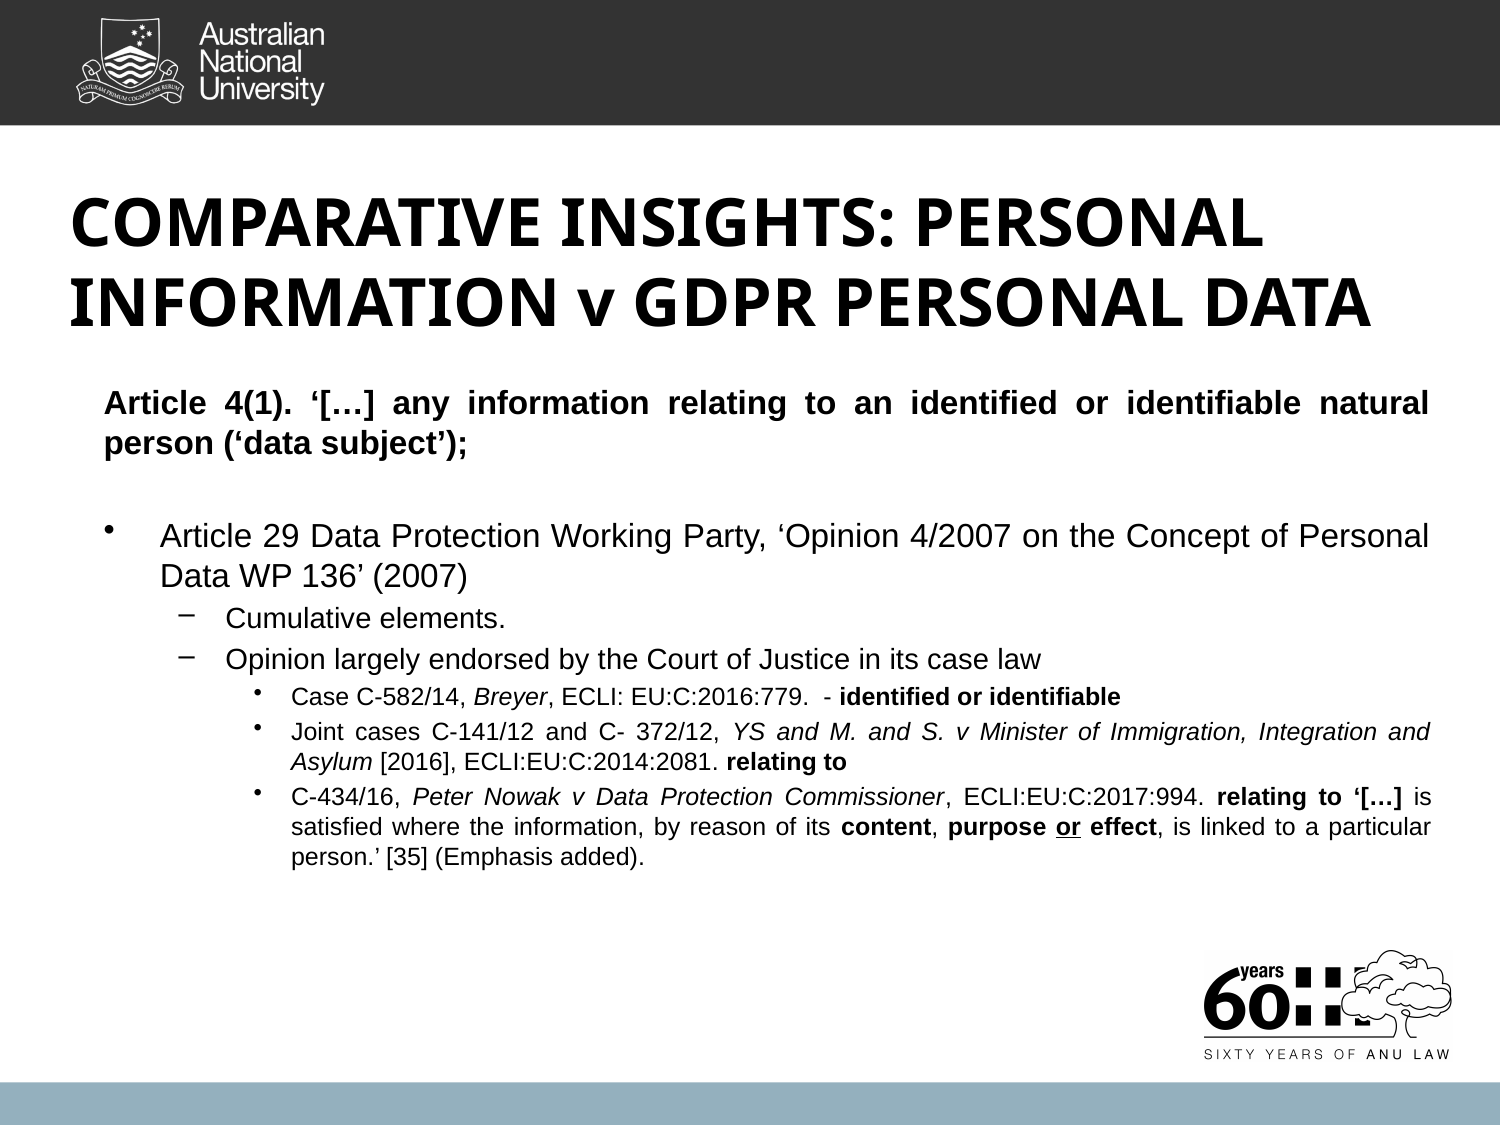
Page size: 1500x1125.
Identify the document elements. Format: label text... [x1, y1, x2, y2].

text_box COMPARATIVE INSIGHTS: PERSONAL INFORMATION v GDPR PERSONAL DATA [58, 184, 1447, 335]
list Article 4(1). ‘[…] any information relating to an identified or identifiable natural person (‘data subject’); Article 29 Data Protection Working Party, ‘Opinion 4/2007 on the Concept of Personal Data WP 136’ (2007) Cumulative elements. Opinion largely endorsed by the Court of Justice in its case law Case C-582/14, Breyer, ECLI: EU:C:2016:779. - identified or identifiable Joint cases C-141/12 and C- 372/12, YS and M. and S. v Minister of Immigration, Integration and Asylum [2016], ECLI:EU:C:2014:2081. relating to C‑434/16, Peter Nowak v Data Protection Commissioner, ECLI:EU:C:2017:994. relating to ‘[…] is satisfied where the information, by reason of its content, purpose or effect, is linked to a particular person.’ [35] (Emphasis added). [88, 373, 1447, 916]
picture [76, 18, 325, 106]
picture [1204, 950, 1453, 1062]
